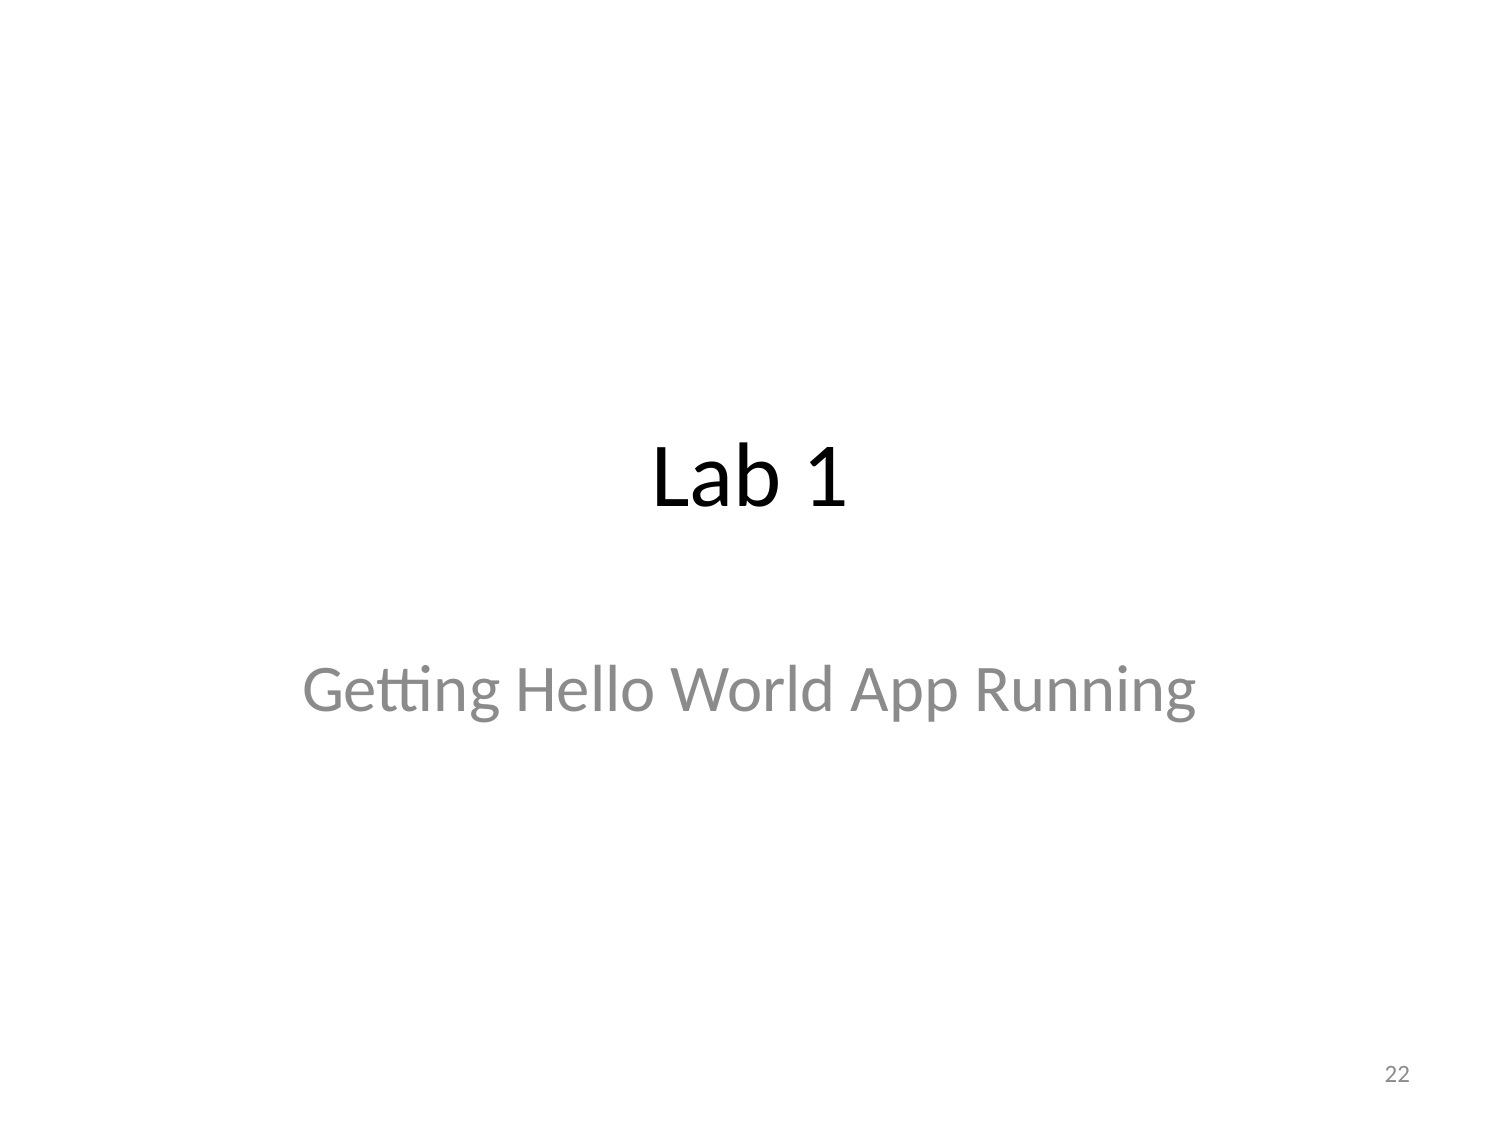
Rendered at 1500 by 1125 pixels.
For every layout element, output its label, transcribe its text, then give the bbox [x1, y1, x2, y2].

subtitle Getting Hello World App Running [224, 637, 1276, 926]
slide_number 22 [1074, 1042, 1425, 1103]
title Lab 1 [112, 349, 1388, 591]
